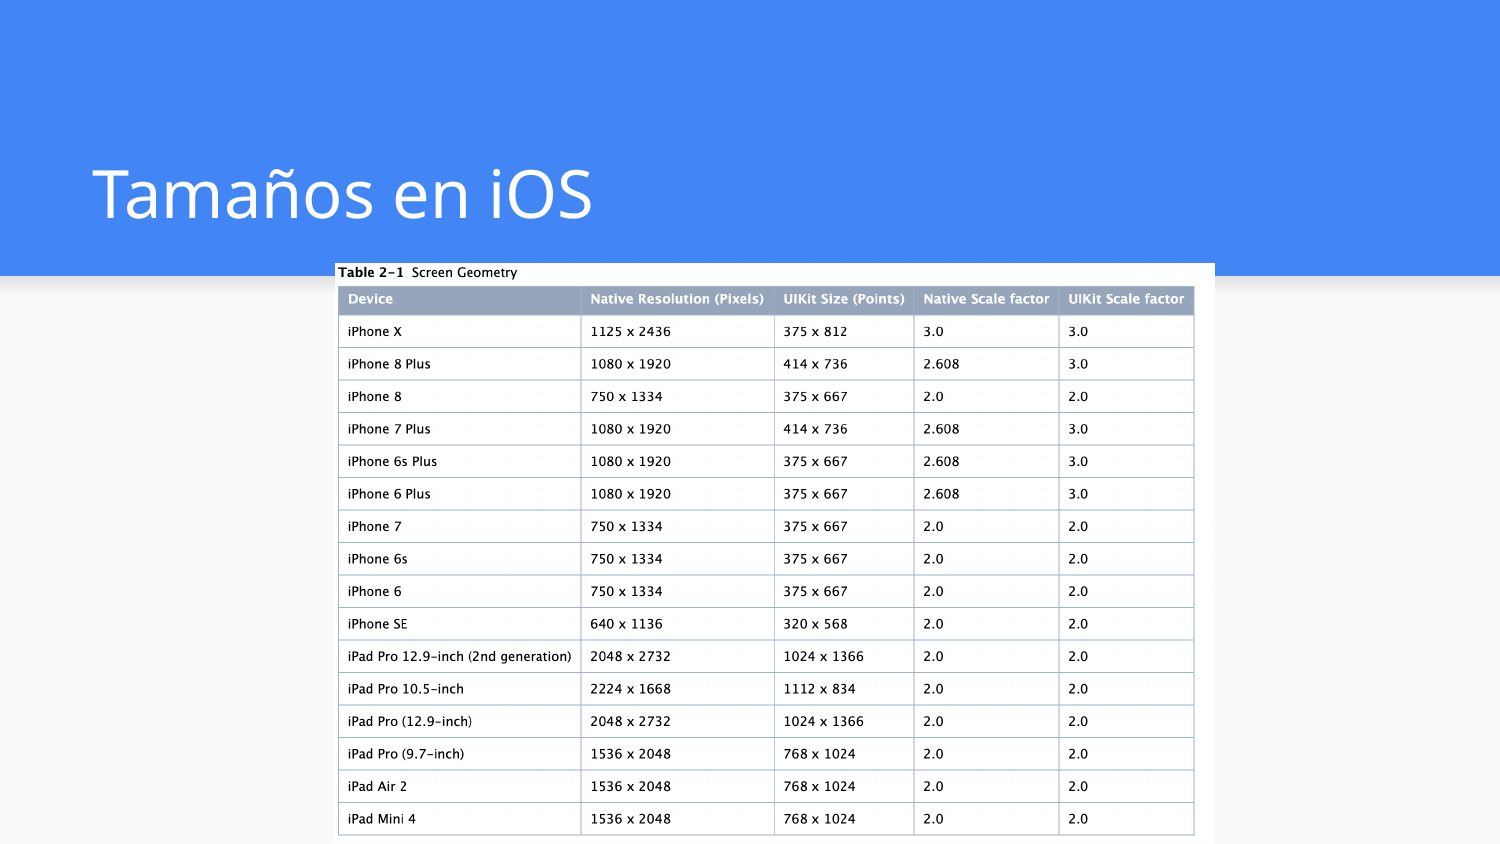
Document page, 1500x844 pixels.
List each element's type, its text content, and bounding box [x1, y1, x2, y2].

picture [335, 262, 1215, 844]
title Tamaños en iOS [77, 121, 1427, 248]
